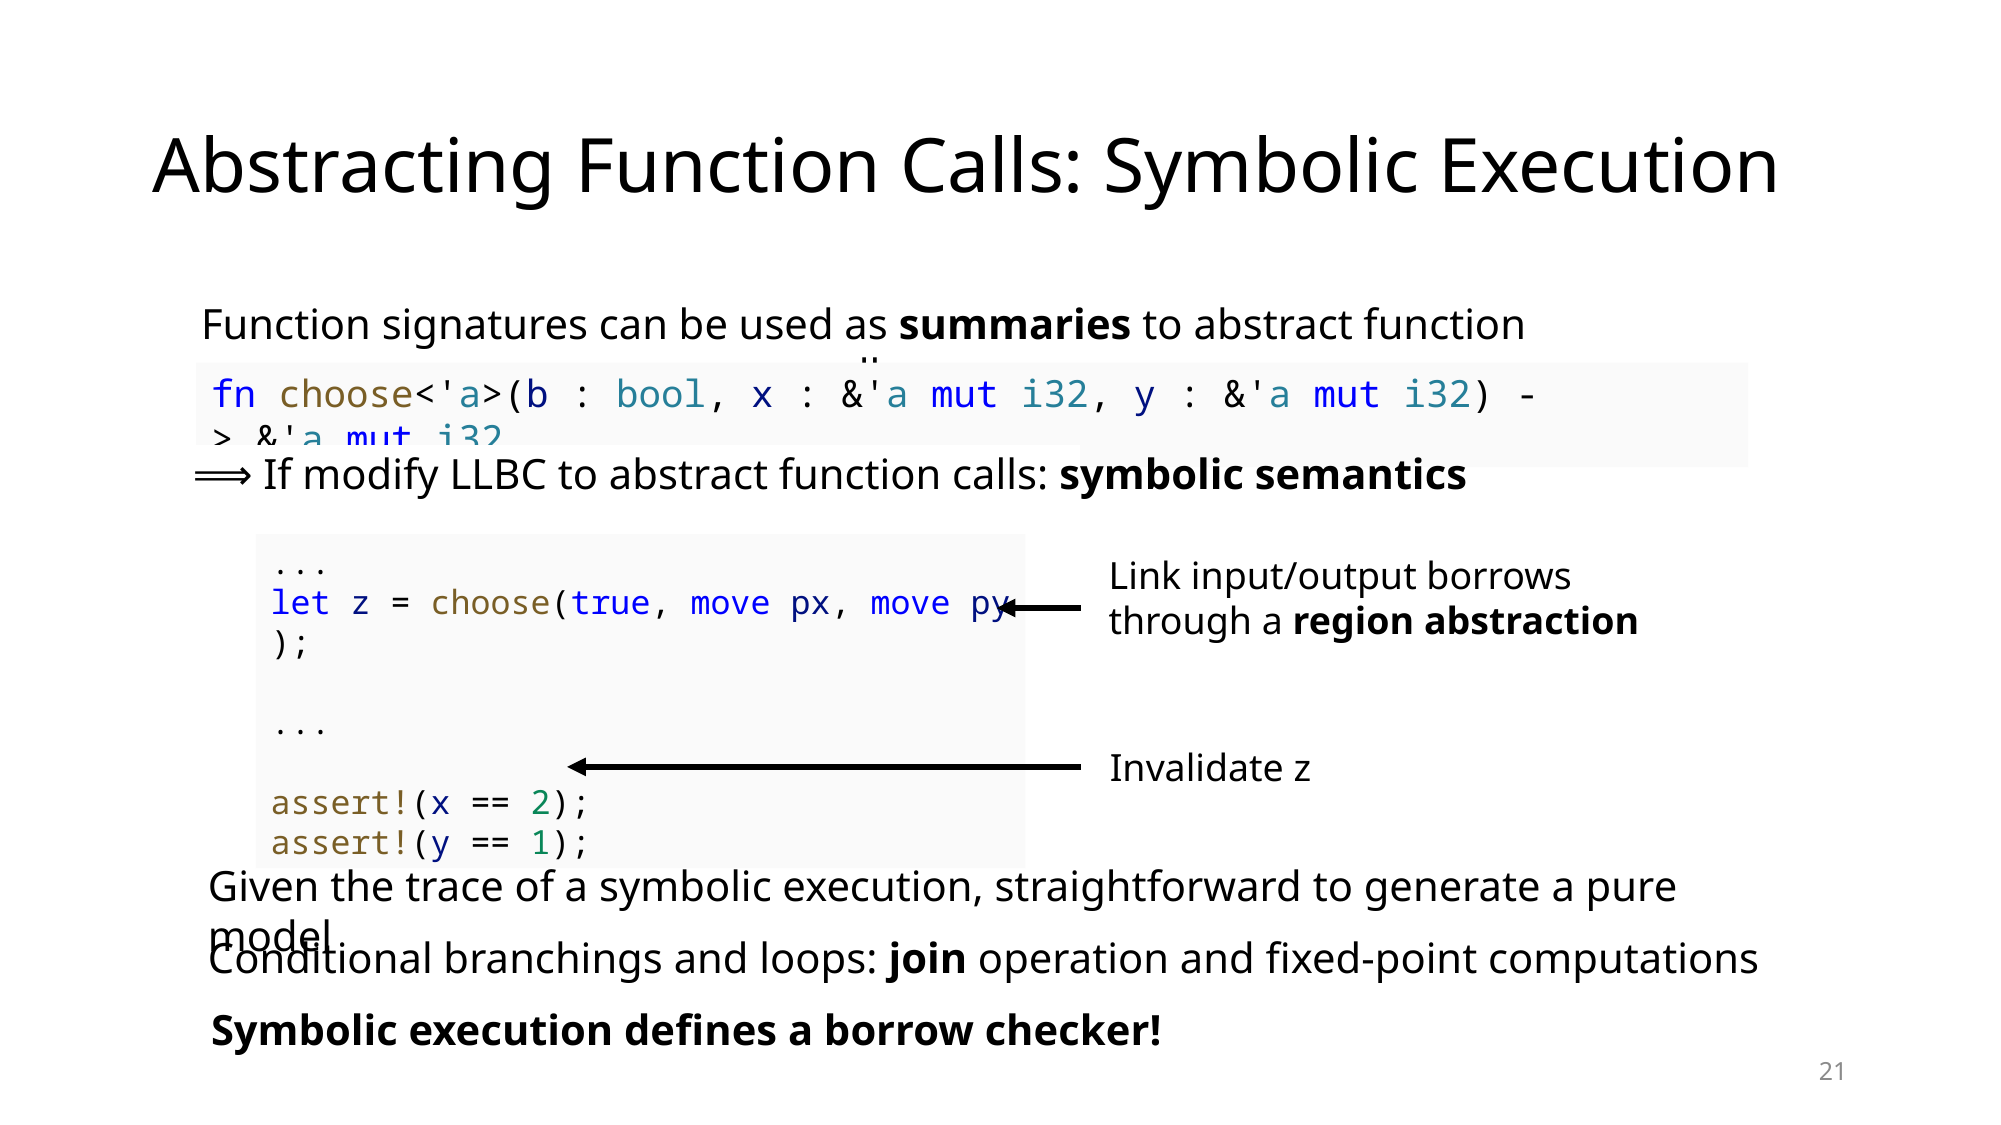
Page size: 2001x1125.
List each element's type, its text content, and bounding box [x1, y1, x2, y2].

slide_number 20 [1412, 1042, 1863, 1103]
text_box Function signatures can be used as summaries to abstract function calls: [141, 290, 1586, 406]
text_box fn choose<'a>(b : bool, x : &'a mut i32, y : &'a mut i32) -> &'a mut i32 [196, 362, 1749, 440]
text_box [567, 736, 1698, 797]
text_box ⟹ If modify LLBC to abstract function calls: symbolic semantics [178, 440, 1833, 506]
text_box Symbolic execution defines a borrow checker! [196, 996, 1451, 1062]
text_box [996, 544, 1696, 651]
text_box Given the trace of a symbolic execution, straightforward to generate a pure model [193, 852, 1807, 968]
title Abstracting Function Calls: Symbolic Execution [137, 59, 1863, 278]
text_box ... let z = choose(true, move px, move py); ... assert!(x == 2); assert!(y == 1); [255, 534, 1026, 852]
text_box Conditional branchings and loops: join operation and fixed-point computations [193, 968, 1807, 990]
